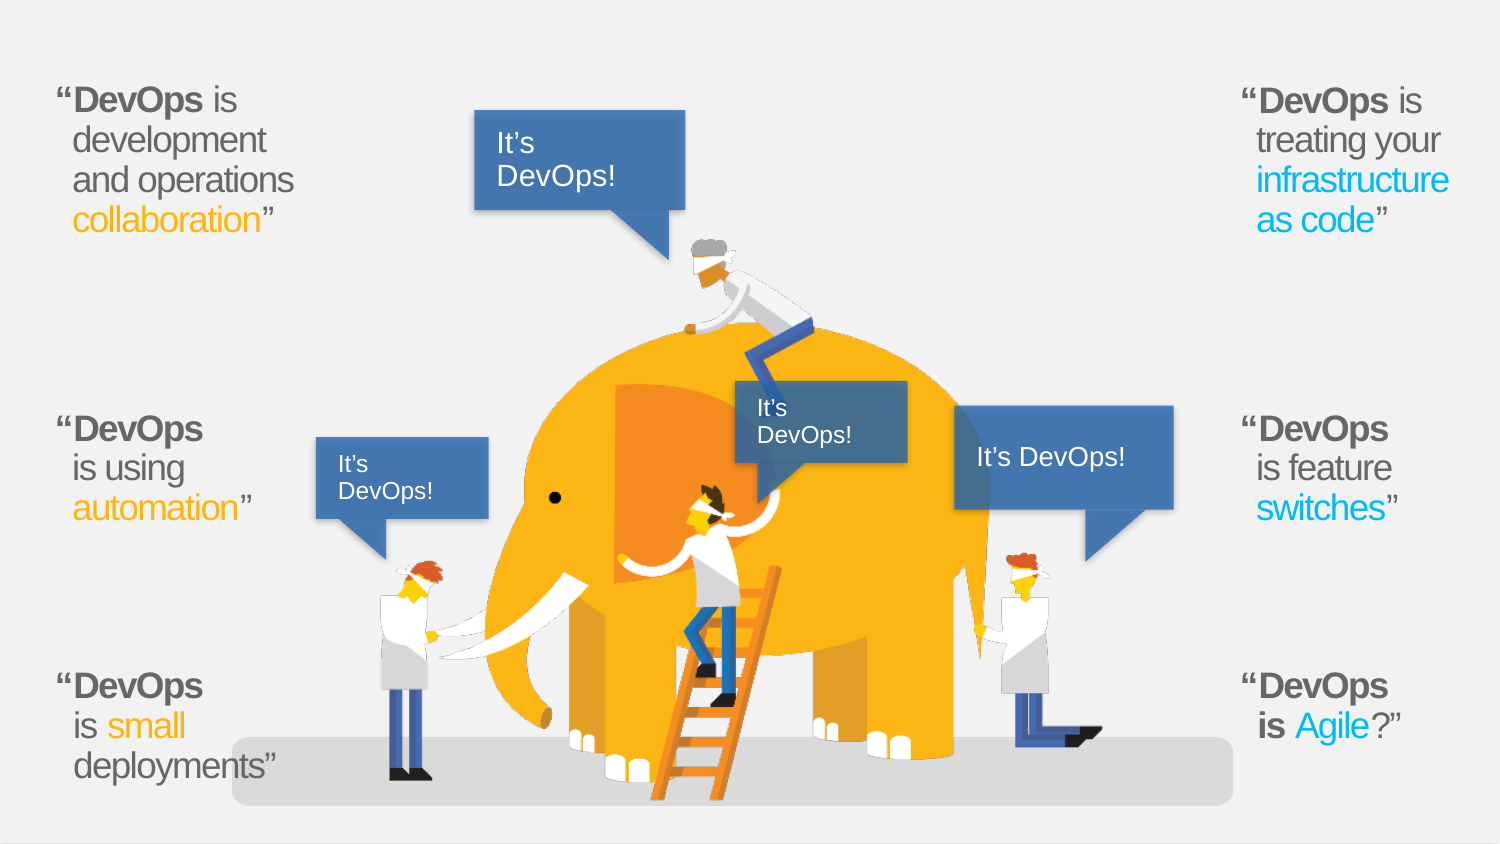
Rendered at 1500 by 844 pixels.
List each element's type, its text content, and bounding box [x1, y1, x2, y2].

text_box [954, 405, 1174, 562]
picture [232, 239, 1233, 807]
text_box “DevOps is small deployments” [37, 655, 227, 763]
text_box “DevOps is using automation” [37, 398, 227, 499]
text_box “DevOps is treating your infrastructure as code” [1222, 70, 1485, 242]
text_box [734, 380, 909, 505]
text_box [474, 109, 686, 261]
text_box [315, 436, 489, 561]
text_box [0, 0, 1500, 844]
text_box “DevOps is development and operations collaboration” [37, 70, 326, 257]
text_box “DevOps is Agile?” [1237, 655, 1423, 733]
text_box “DevOps is feature switches” [1237, 398, 1442, 499]
